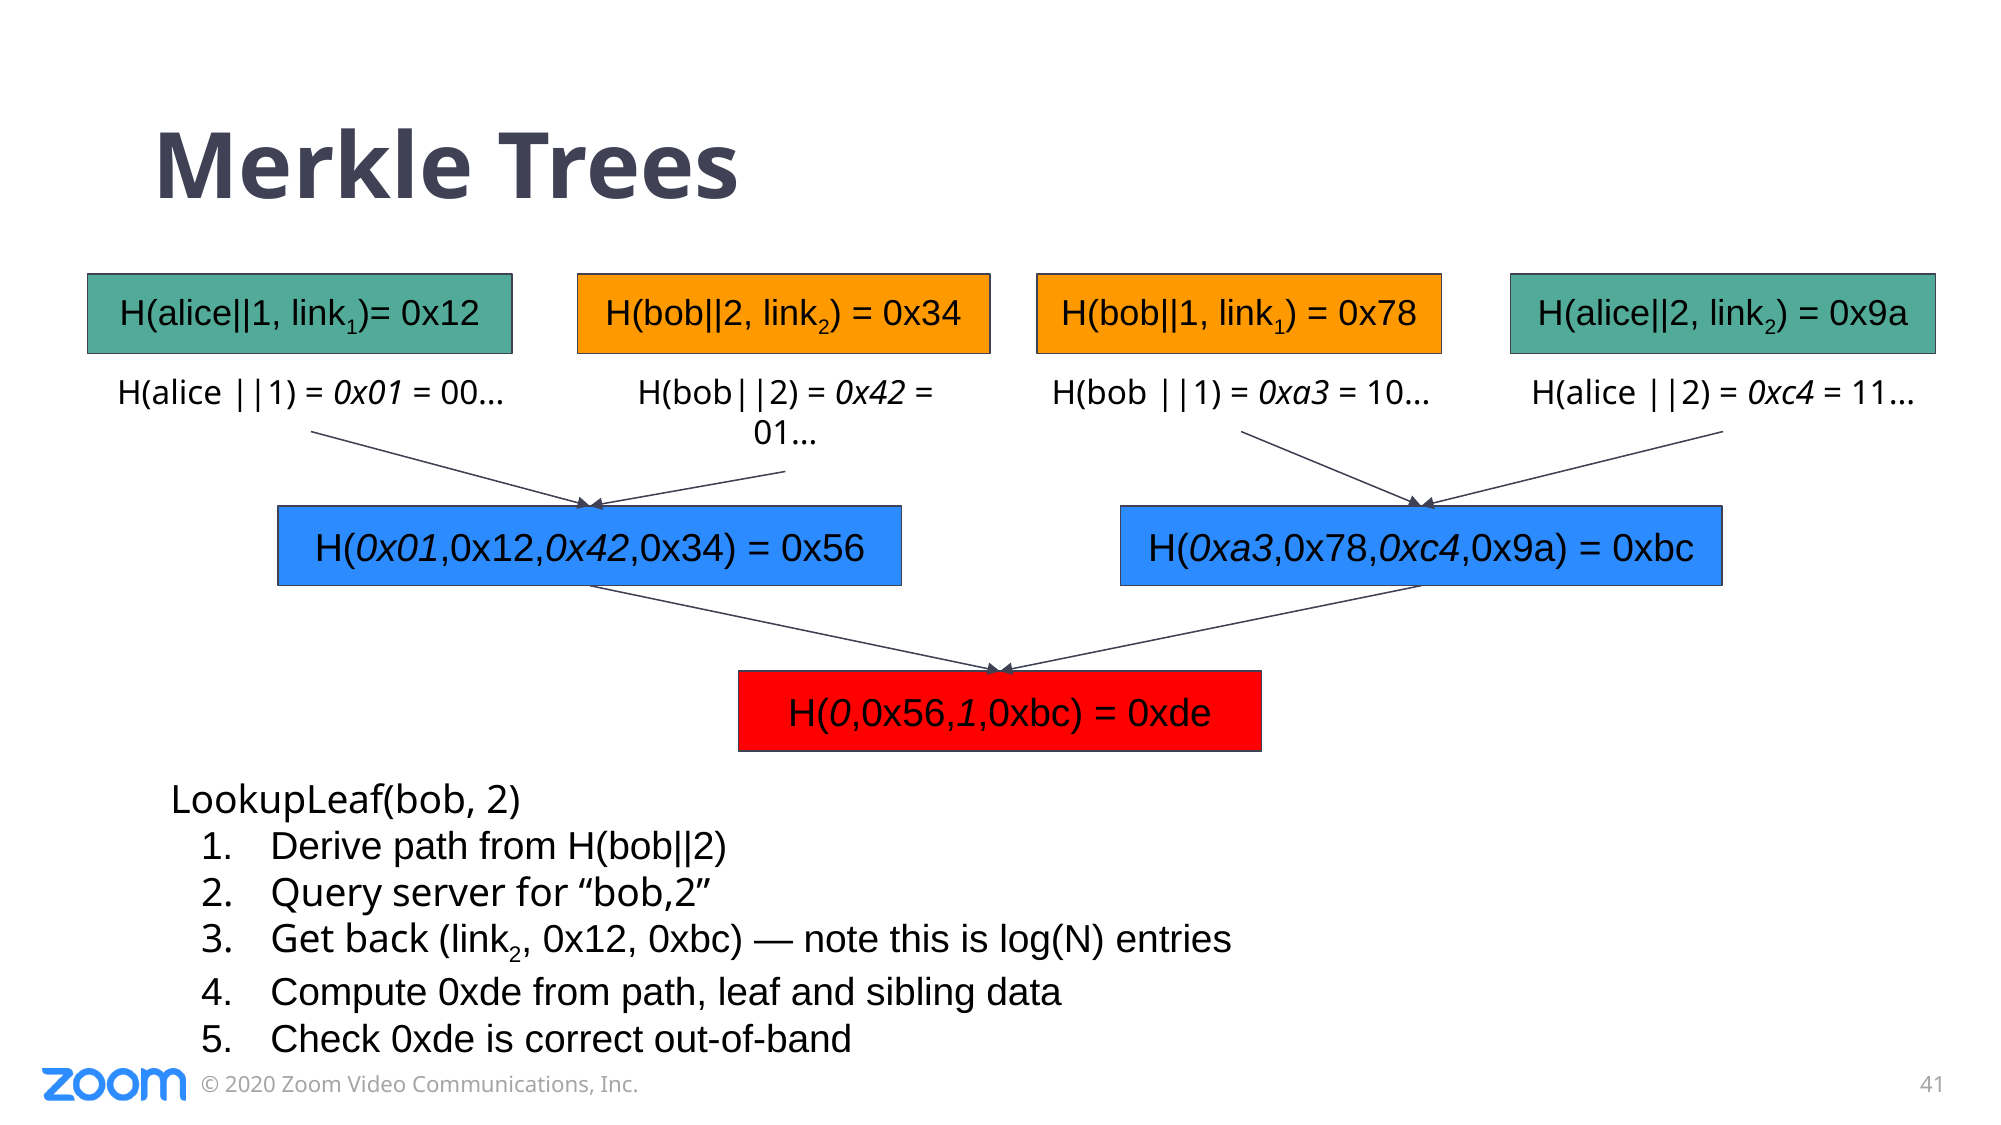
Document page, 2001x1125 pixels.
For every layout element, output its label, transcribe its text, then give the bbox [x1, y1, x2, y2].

text_box H(0x01,0x12,0x42,0x34) = 0x56 [278, 505, 902, 586]
text_box H(0xa3,0x78,0xc4,0x9a) = 0xbc [1120, 505, 1722, 586]
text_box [1420, 432, 1724, 507]
text_box H(0,0x56,1,0xbc) = 0xde [738, 680, 1262, 751]
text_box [589, 585, 1001, 672]
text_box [310, 432, 587, 507]
text_box H(bob||2) = 0x42 = 01… [589, 351, 981, 472]
title Merkle Trees [137, 94, 1863, 243]
text_box H(bob||2, link2) = 0x34 [577, 273, 991, 354]
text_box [589, 432, 786, 507]
text_box H(alice ||1) = 0x01 = 00… [74, 351, 548, 432]
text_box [1001, 585, 1422, 672]
text_box H(alice||2, link2) = 0x9a [1510, 273, 1936, 351]
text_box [1240, 432, 1418, 507]
text_box H(alice||1, link1)= 0x12 [87, 273, 513, 351]
text_box LookupLeaf(bob, 2) Derive path from H(bob||2) Query server for “bob,2” Get back (link2, 0x12, 0xbc) — note this is log(N) entries Compute 0xde from path, leaf and sibling data Check 0xde is correct out-of-band [150, 754, 1903, 1081]
text_box H(bob||1, link1) = 0x78 [1037, 273, 1442, 351]
picture [42, 1068, 186, 1101]
text_box H(bob ||1) = 0xa3 = 10… [1004, 351, 1478, 432]
text_box H(alice ||2) = 0xc4 = 11… [1486, 351, 1960, 432]
